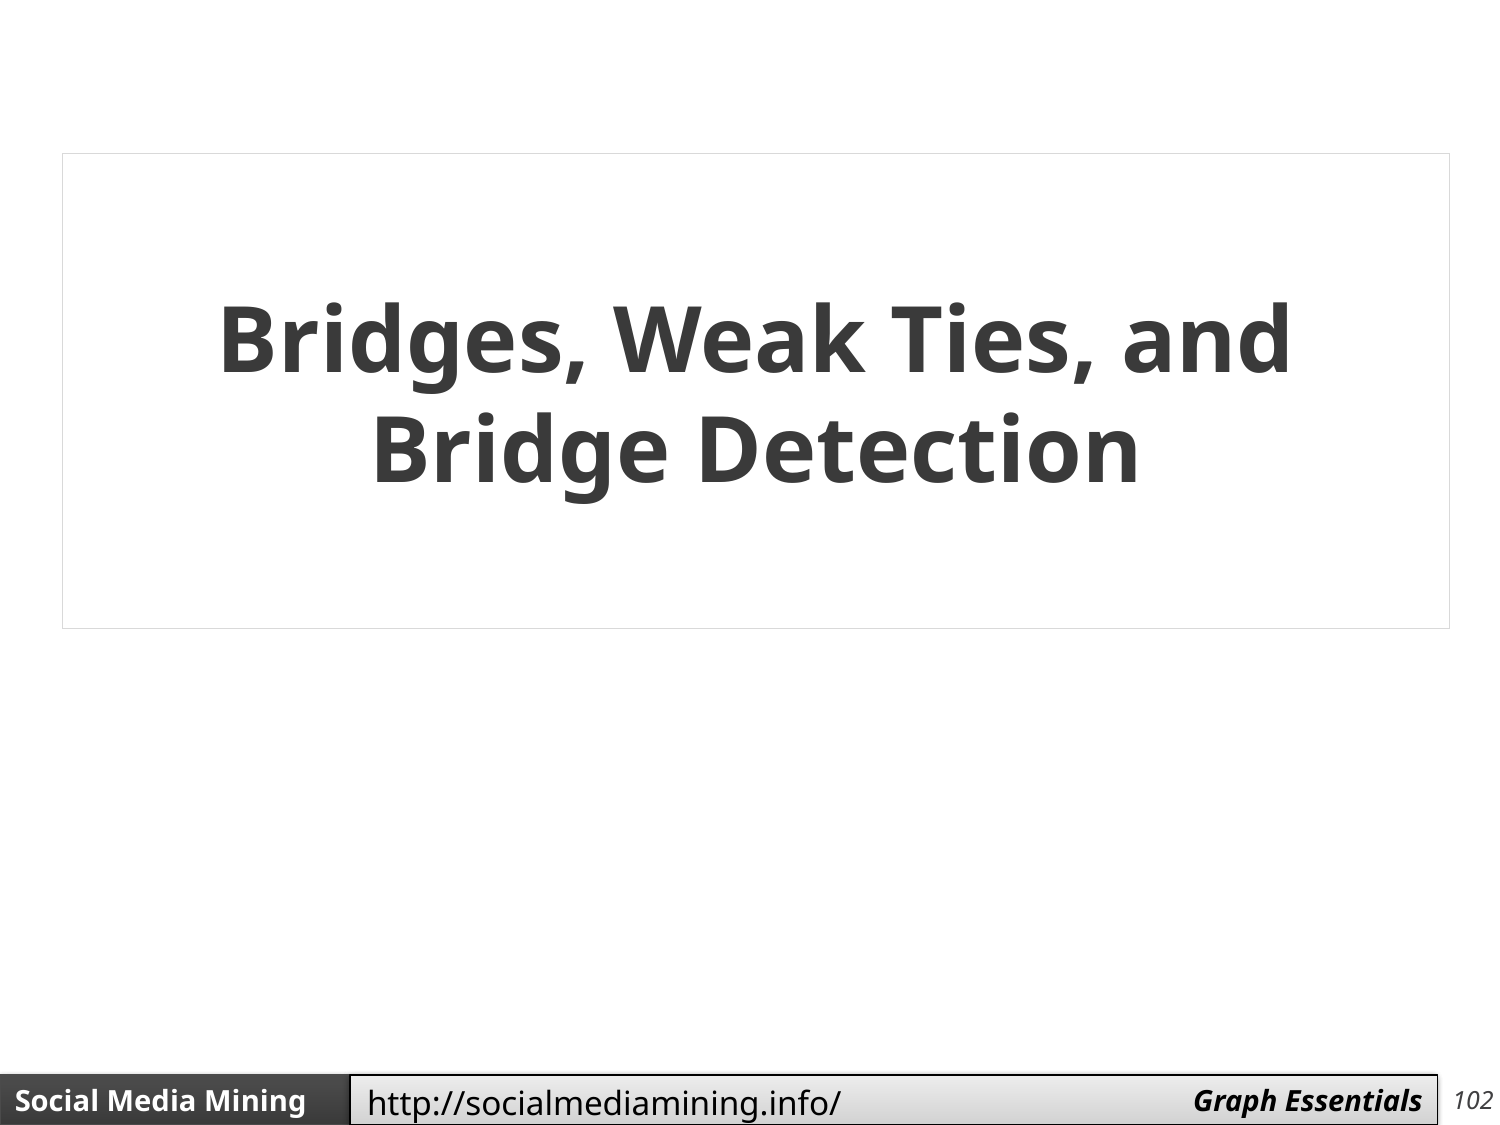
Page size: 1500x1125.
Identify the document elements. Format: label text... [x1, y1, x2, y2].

title Bridges, Weak Ties, and Bridge Detection [62, 153, 1450, 629]
